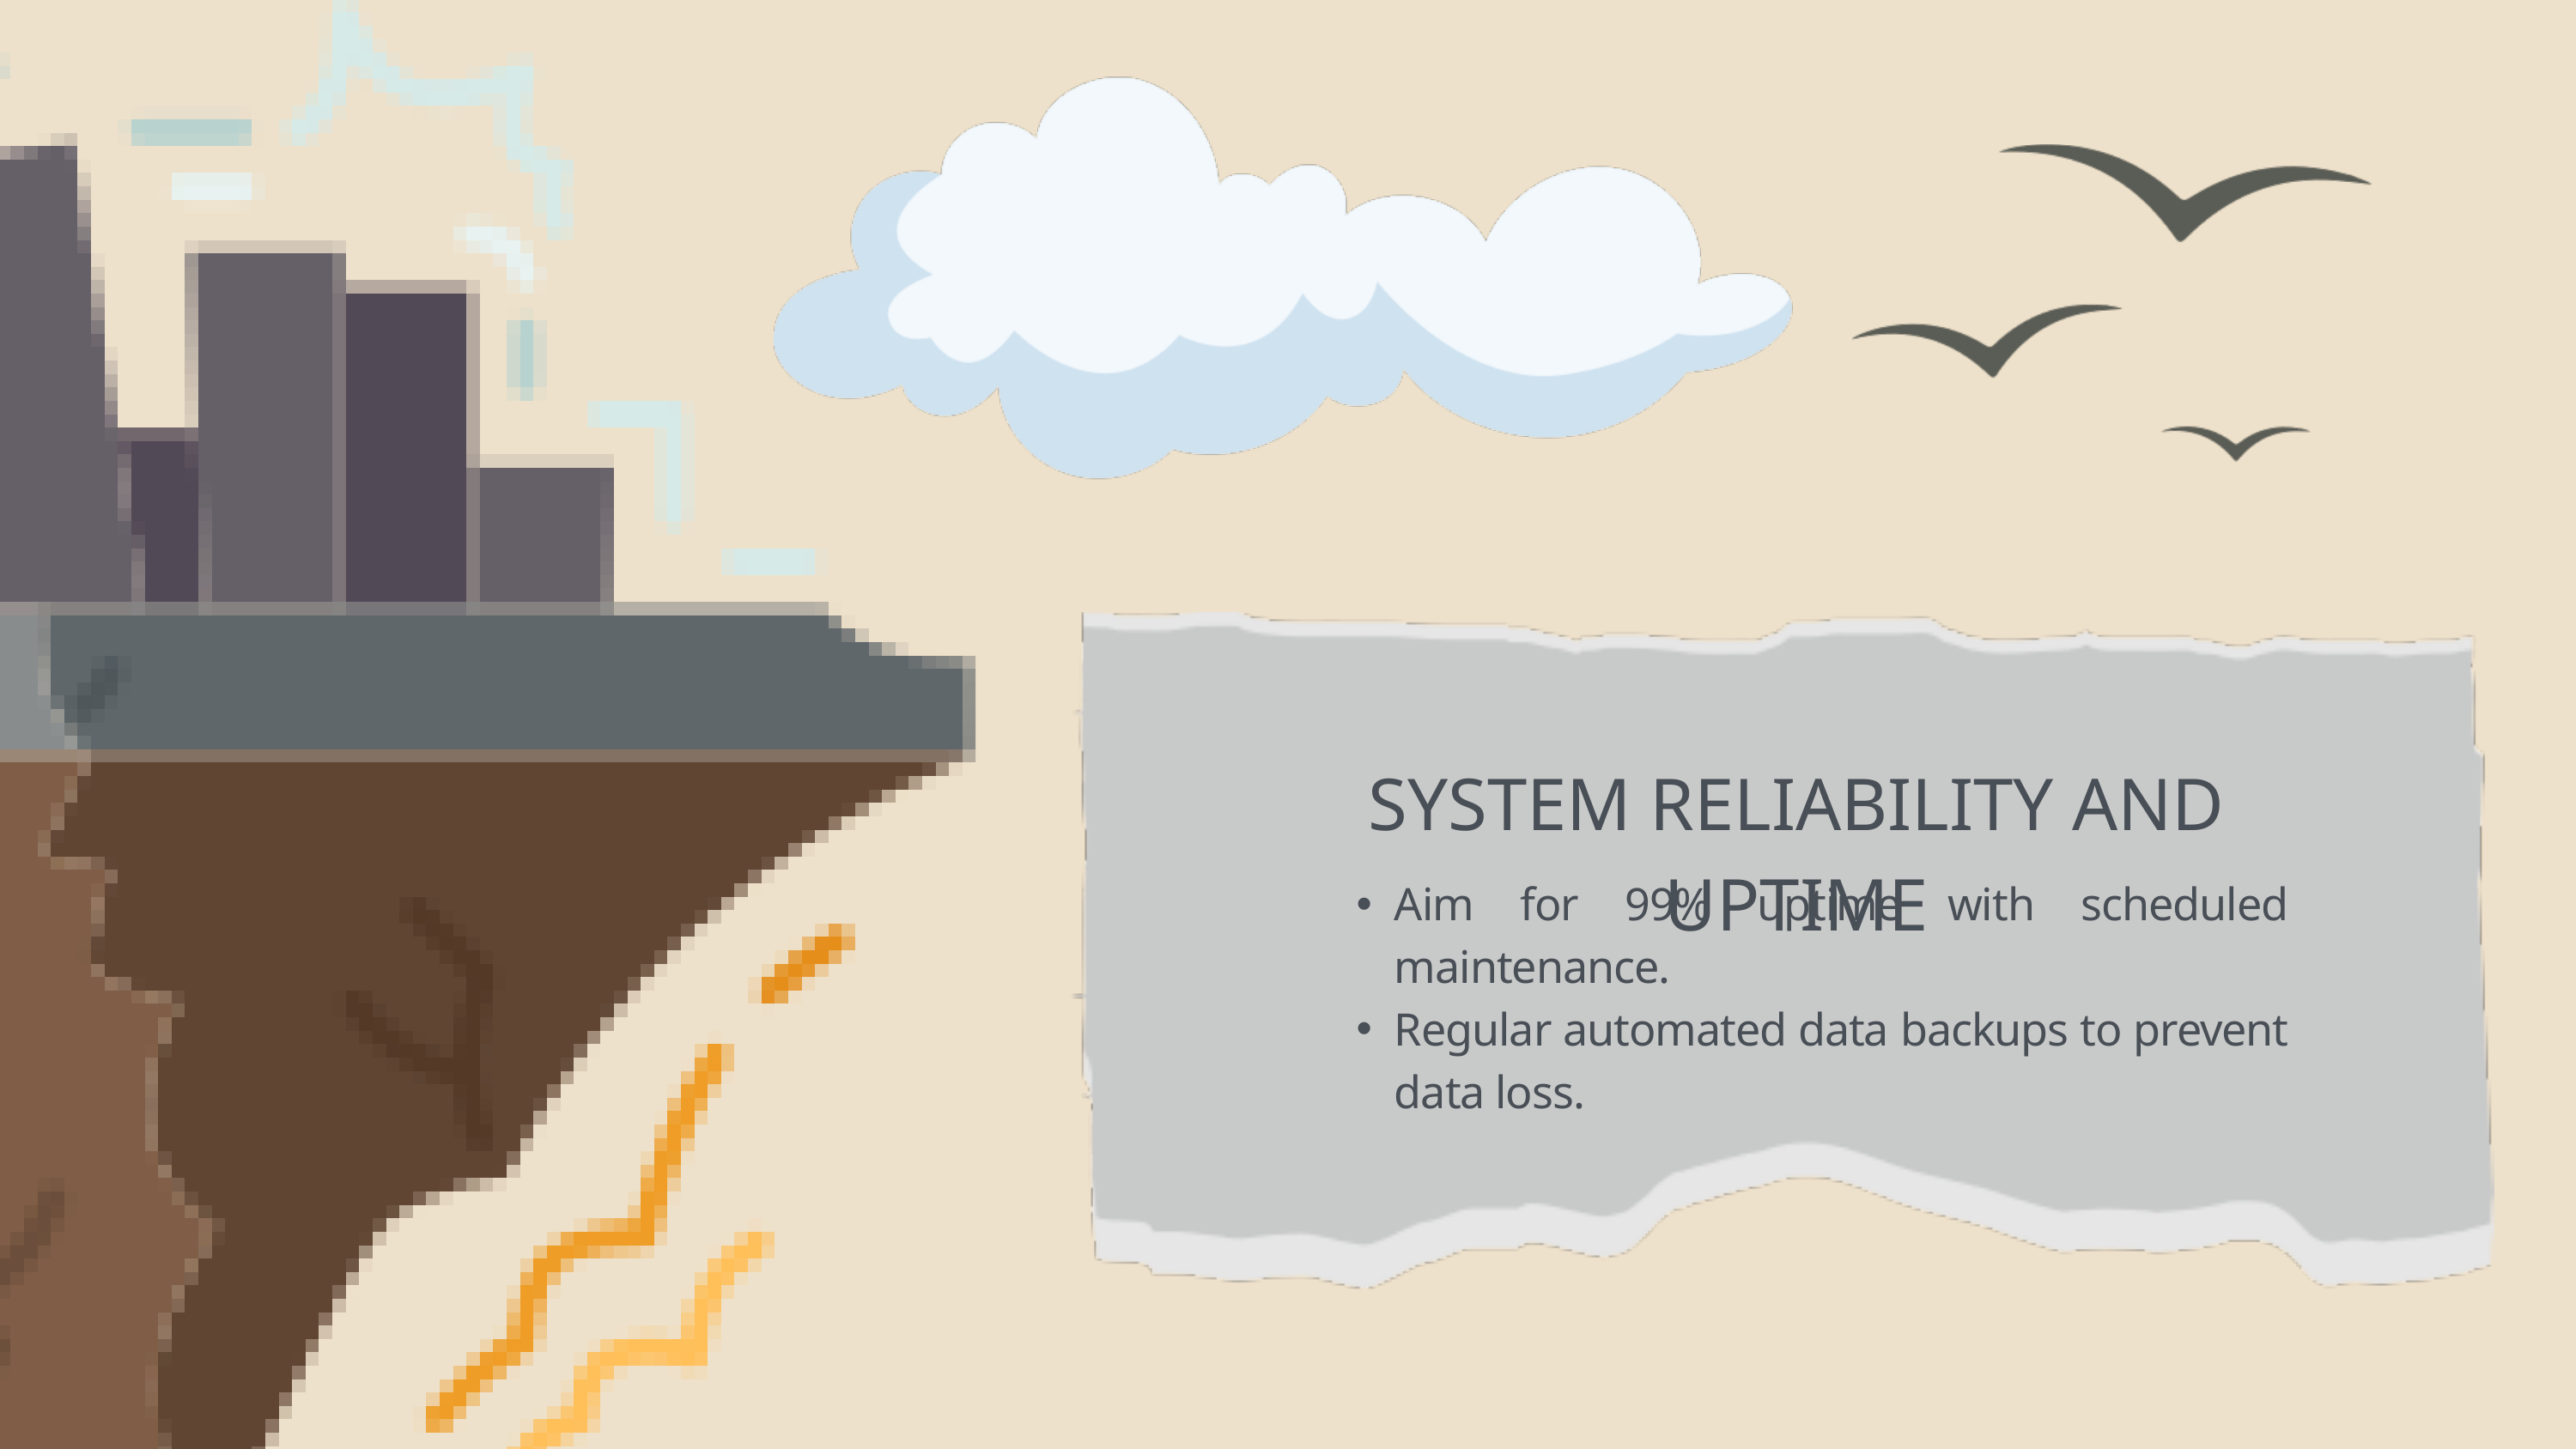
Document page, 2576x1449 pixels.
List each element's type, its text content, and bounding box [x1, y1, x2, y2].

text_box Aim for 99% uptime with scheduled maintenance. Regular automated data backups to prevent data loss. [1318, 867, 2288, 1118]
text_box SYSTEM RELIABILITY AND UPTIME [1361, 744, 2233, 946]
text_box [0, 0, 976, 1449]
text_box [772, 67, 1803, 487]
text_box [1851, 144, 2373, 462]
text_box [1068, 612, 2494, 1292]
